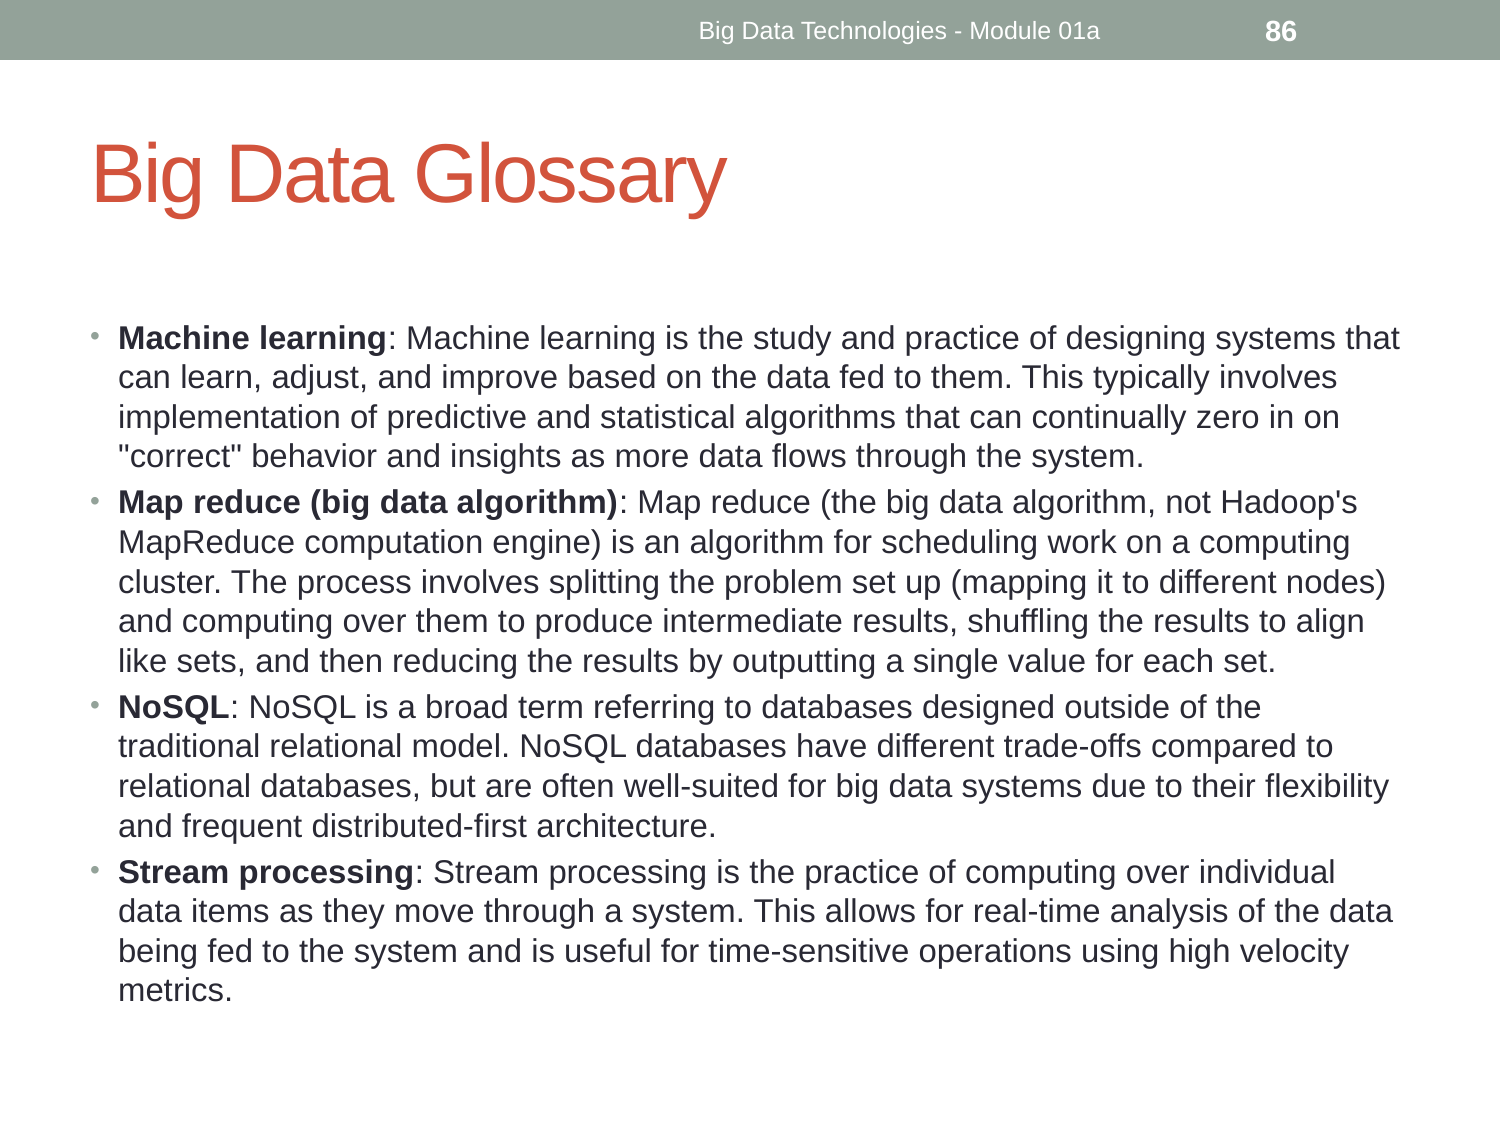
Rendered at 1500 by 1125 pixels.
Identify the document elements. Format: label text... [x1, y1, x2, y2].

list Machine learning: Machine learning is the study and practice of designing systems that can learn, adjust, and improve based on the data fed to them. This typically involves implementation of predictive and statistical algorithms that can continually zero in on "correct" behavior and insights as more data flows through the system. Map reduce (big data algorithm): Map reduce (the big data algorithm, not Hadoop's MapReduce computation engine) is an algorithm for scheduling work on a computing cluster. The process involves splitting the problem set up (mapping it to different nodes) and computing over them to produce intermediate results, shuffling the results to align like sets, and then reducing the results by outputting a single value for each set. NoSQL: NoSQL is a broad term referring to databases designed outside of the traditional relational model. NoSQL databases have different trade-offs compared to relational databases, but are often well-suited for big data systems due to their flexibility and frequent distributed-first architecture. Stream processing: Stream processing is the practice of computing over individual data items as they move through a system. This allows for real-time analysis of the data being fed to the system and is useful for time-sensitive operations using high velocity metrics. [75, 262, 1425, 1063]
slide_number 86 [1250, 3, 1425, 57]
footer Big Data Technologies - Module 01a [562, 3, 1238, 57]
title Big Data Glossary [75, 87, 1425, 250]
